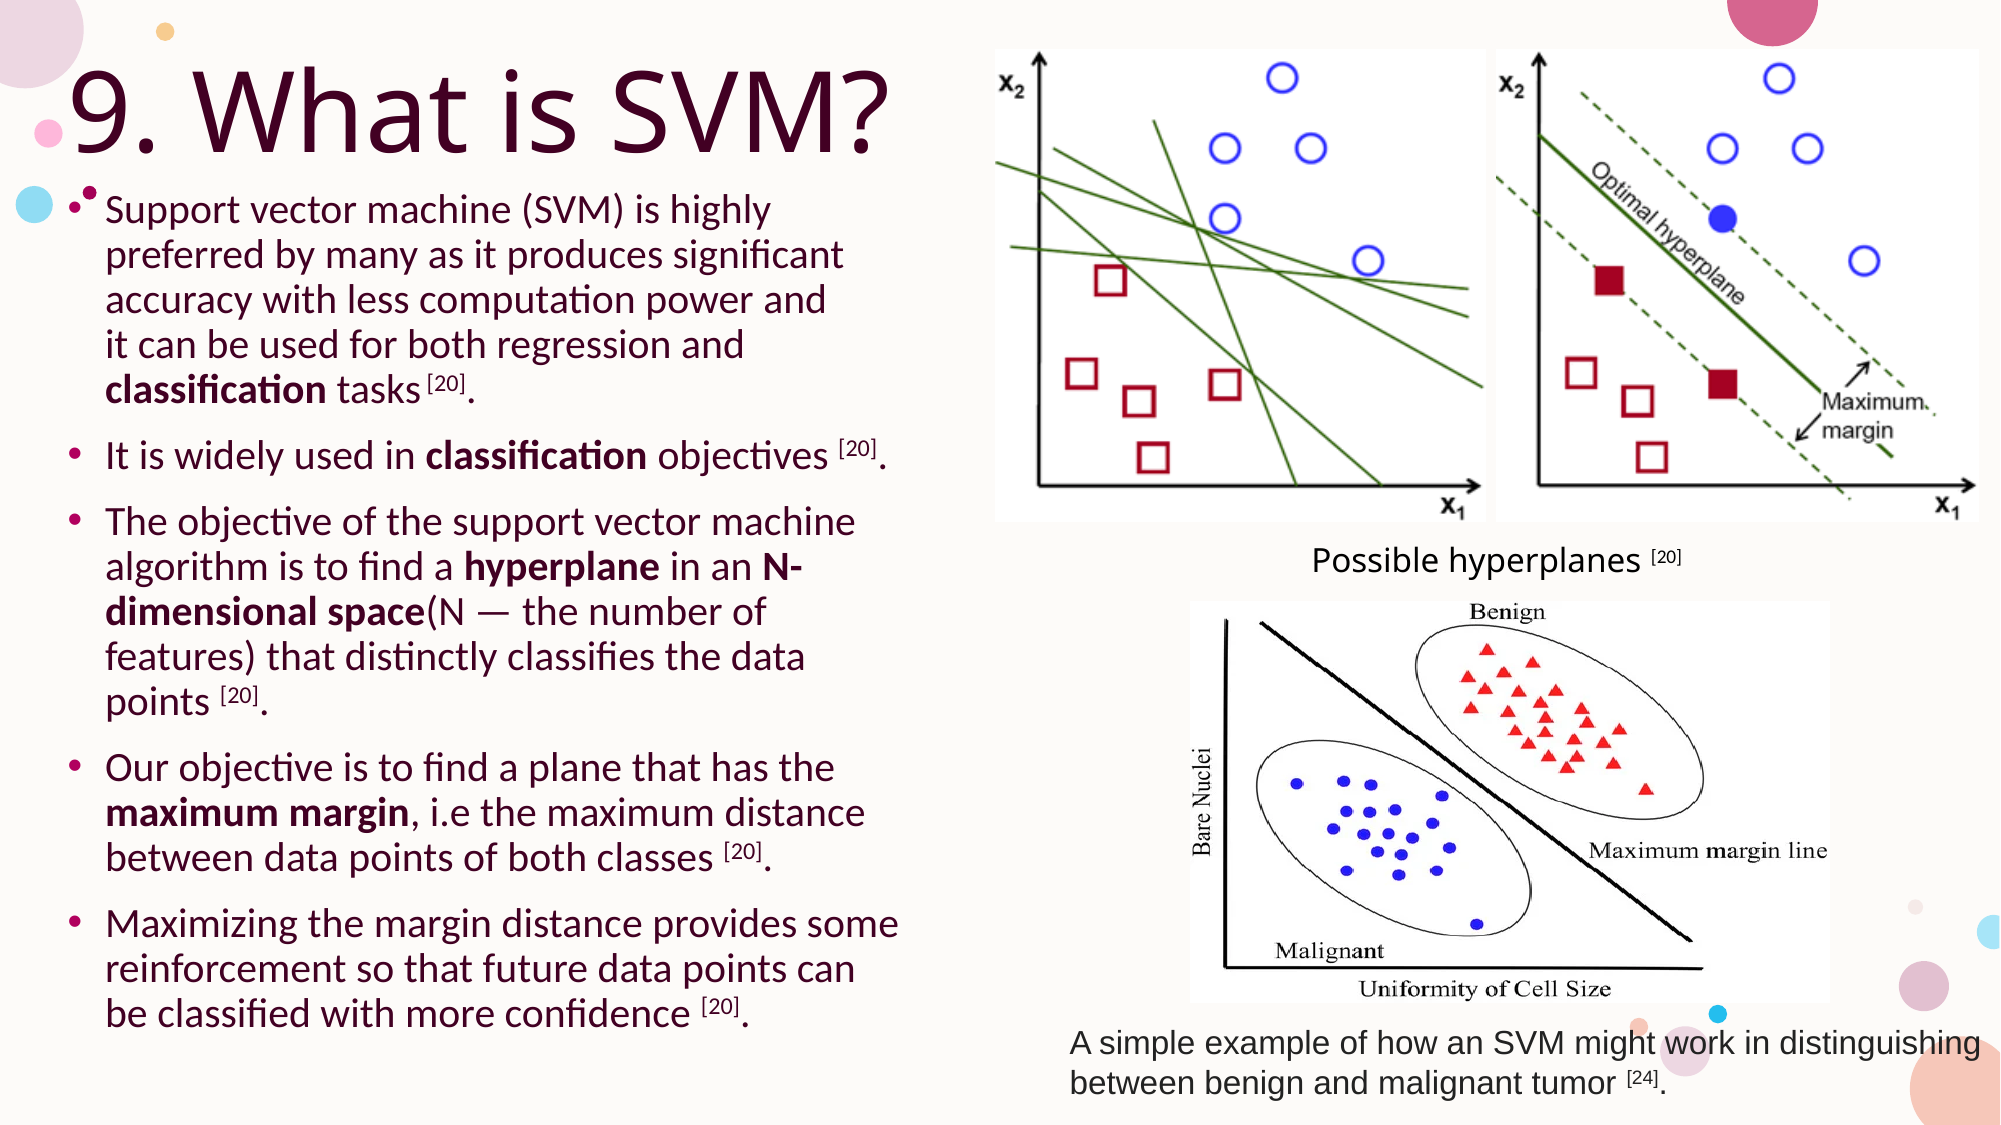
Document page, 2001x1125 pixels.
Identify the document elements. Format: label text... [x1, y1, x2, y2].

picture [1190, 601, 1830, 1003]
list Support vector machine (SVM) is highly preferred by many as it produces significant accuracy with less computation power and it can be used for both regression and classification tasks [20]. It is widely used in classification objectives [20]. The objective of the support vector machine algorithm is to find a hyperplane in an N-dimensional space(N — the number of features) that distinctly classifies the data points [20]. Our objective is to find a plane that has the maximum margin, i.e the maximum distance between data points of both classes [20]. Maximizing the margin distance provides some reinforcement so that future data points can be classified with more confidence [20]. [52, 179, 934, 1118]
picture [995, 49, 1486, 522]
text_box Possible hyperplanes [20] [1296, 532, 1747, 588]
title 9. What is SVM? [52, 7, 1802, 225]
picture [1496, 49, 1979, 522]
text_box A simple example of how an SVM might work in distinguishing between benign and malignant tumor [24]. [1054, 1013, 2000, 1109]
